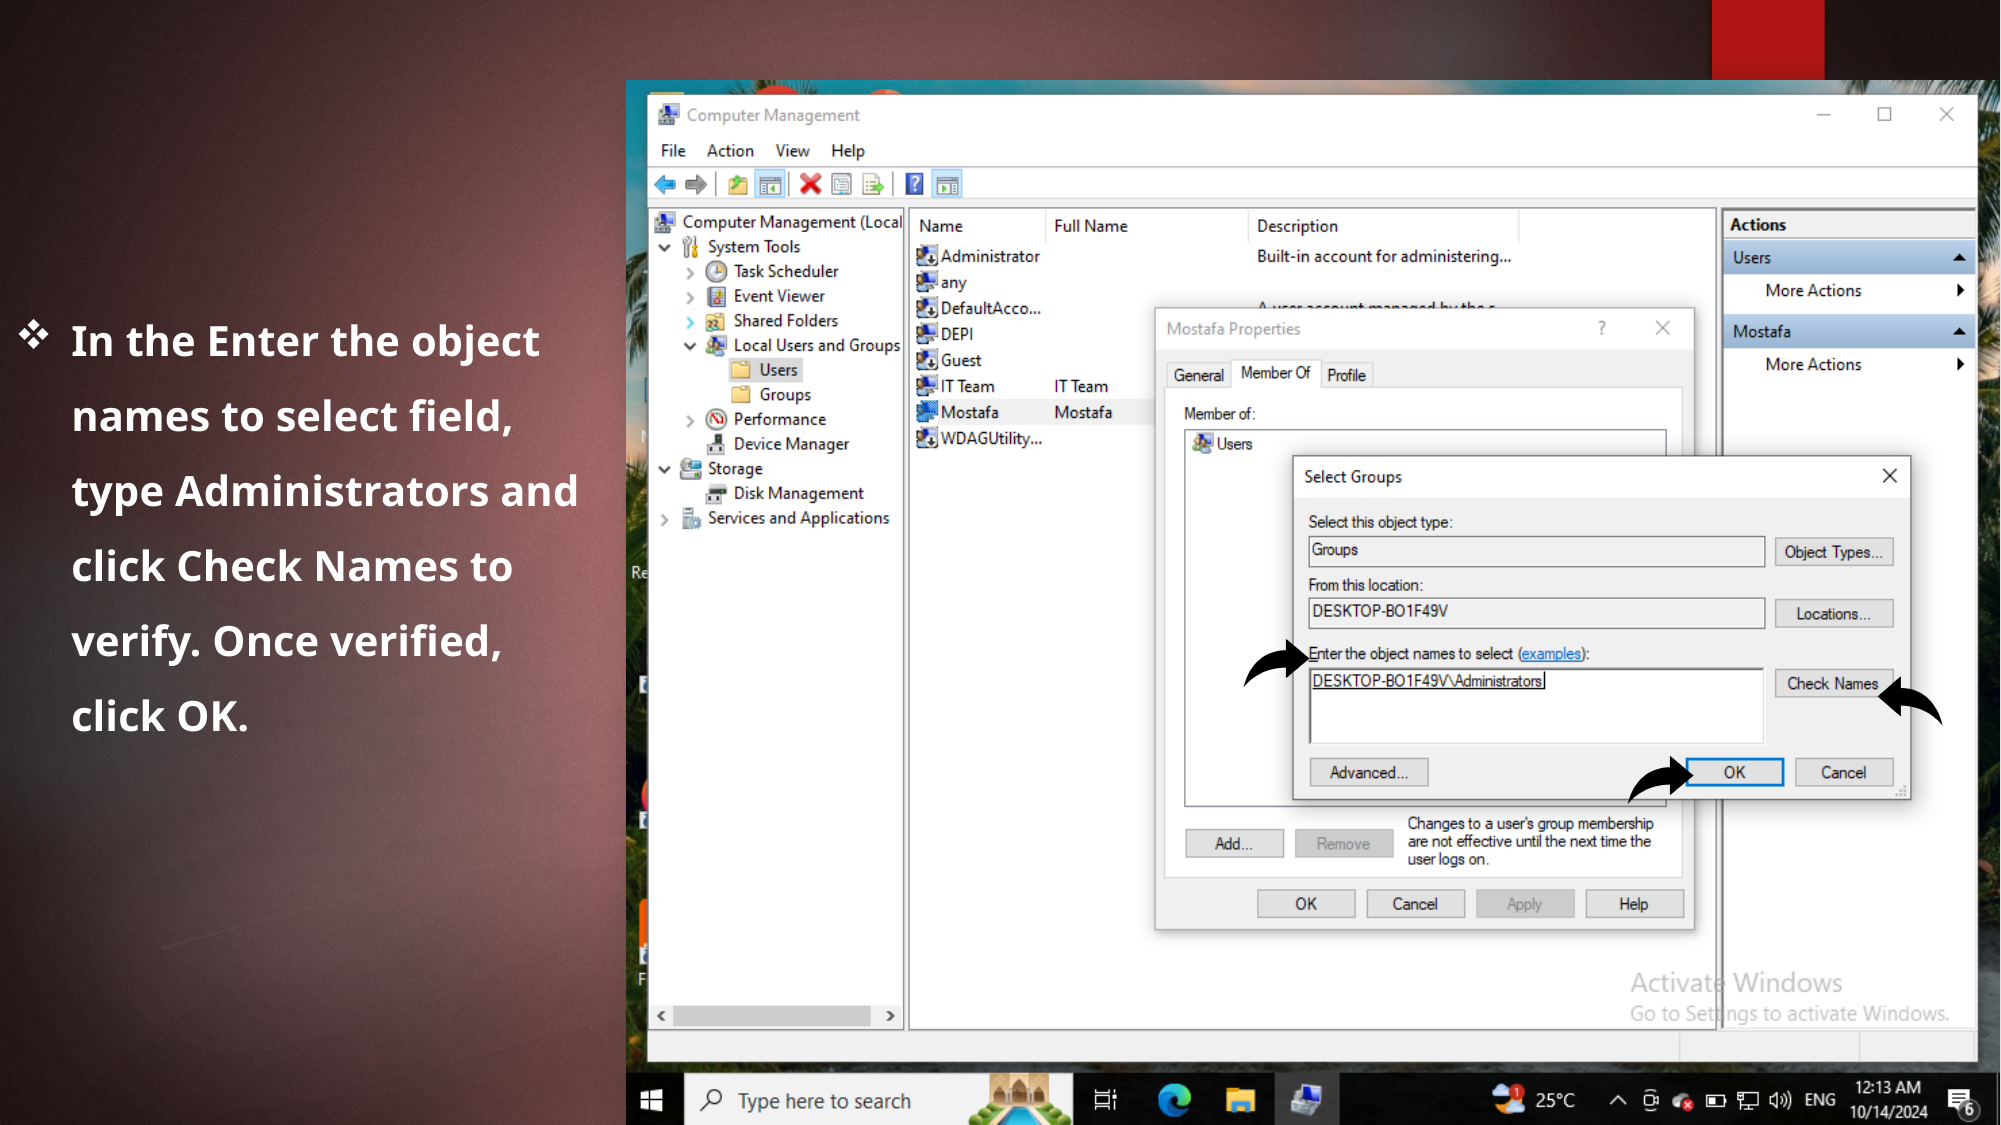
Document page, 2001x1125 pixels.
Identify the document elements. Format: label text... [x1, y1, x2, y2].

picture [0, 0, 2000, 1125]
text_box In the Enter the object names to select field, type Administrators and click Check Names to verify. Once verified, click OK. [0, 281, 606, 747]
